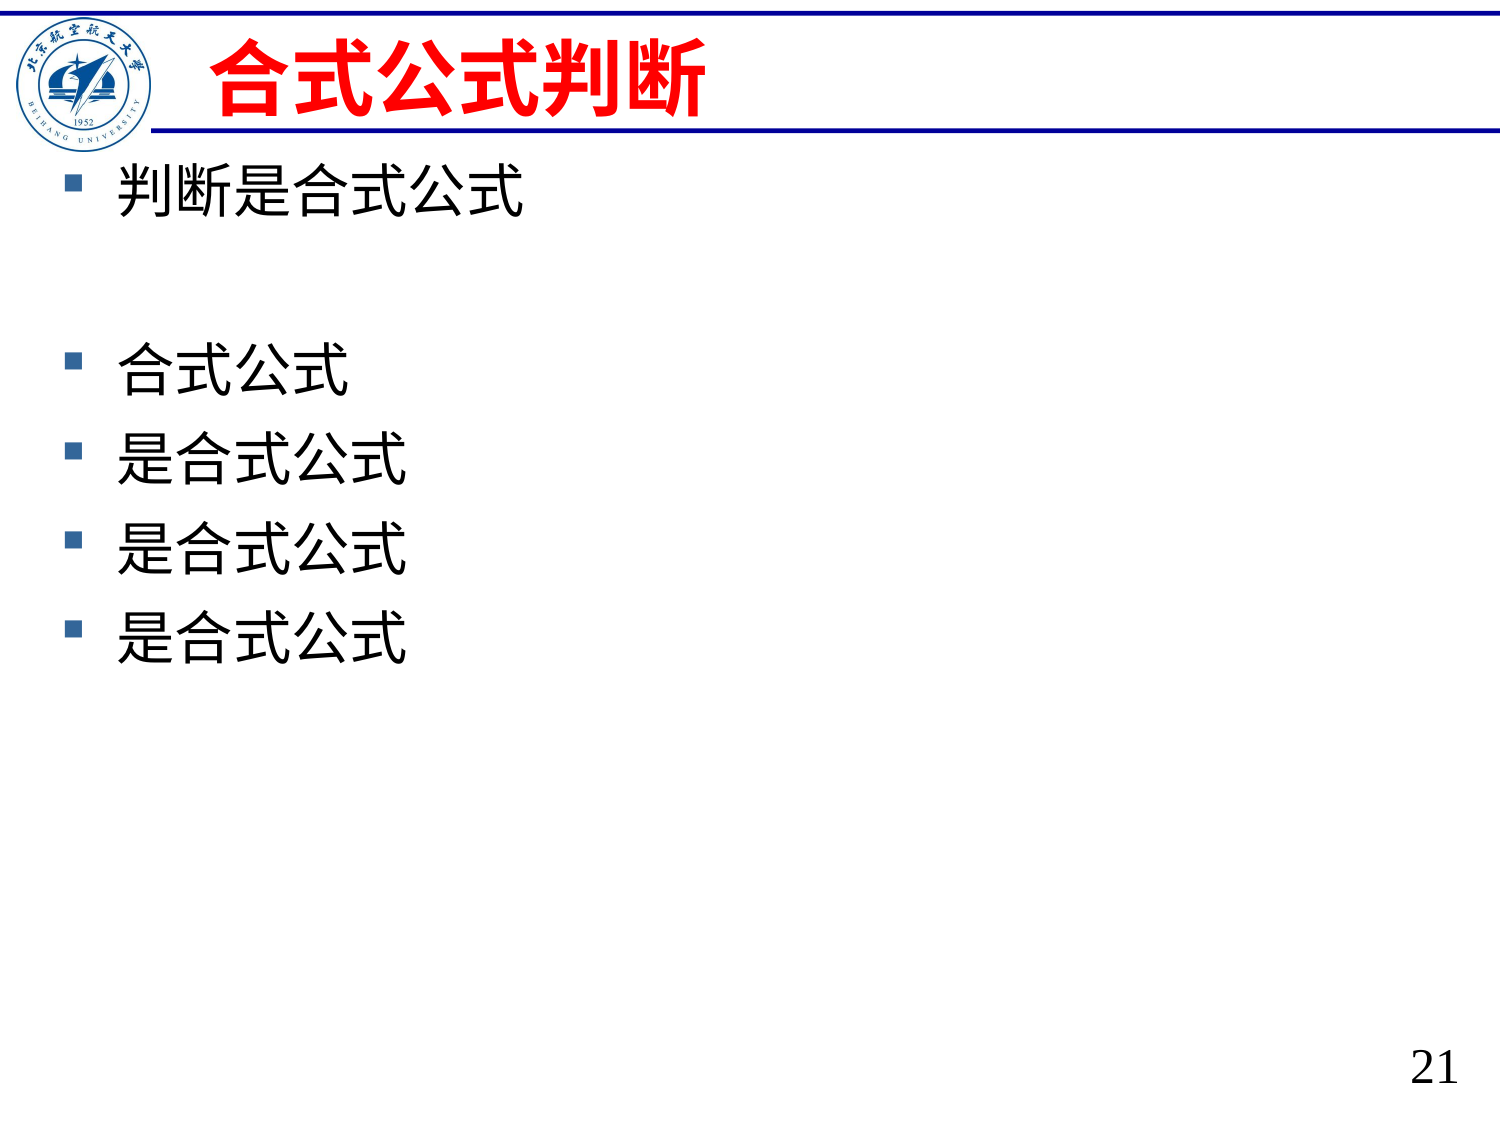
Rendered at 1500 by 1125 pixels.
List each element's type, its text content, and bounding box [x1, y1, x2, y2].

title 合式公式判断 [192, 32, 1415, 120]
picture [16, 17, 151, 152]
